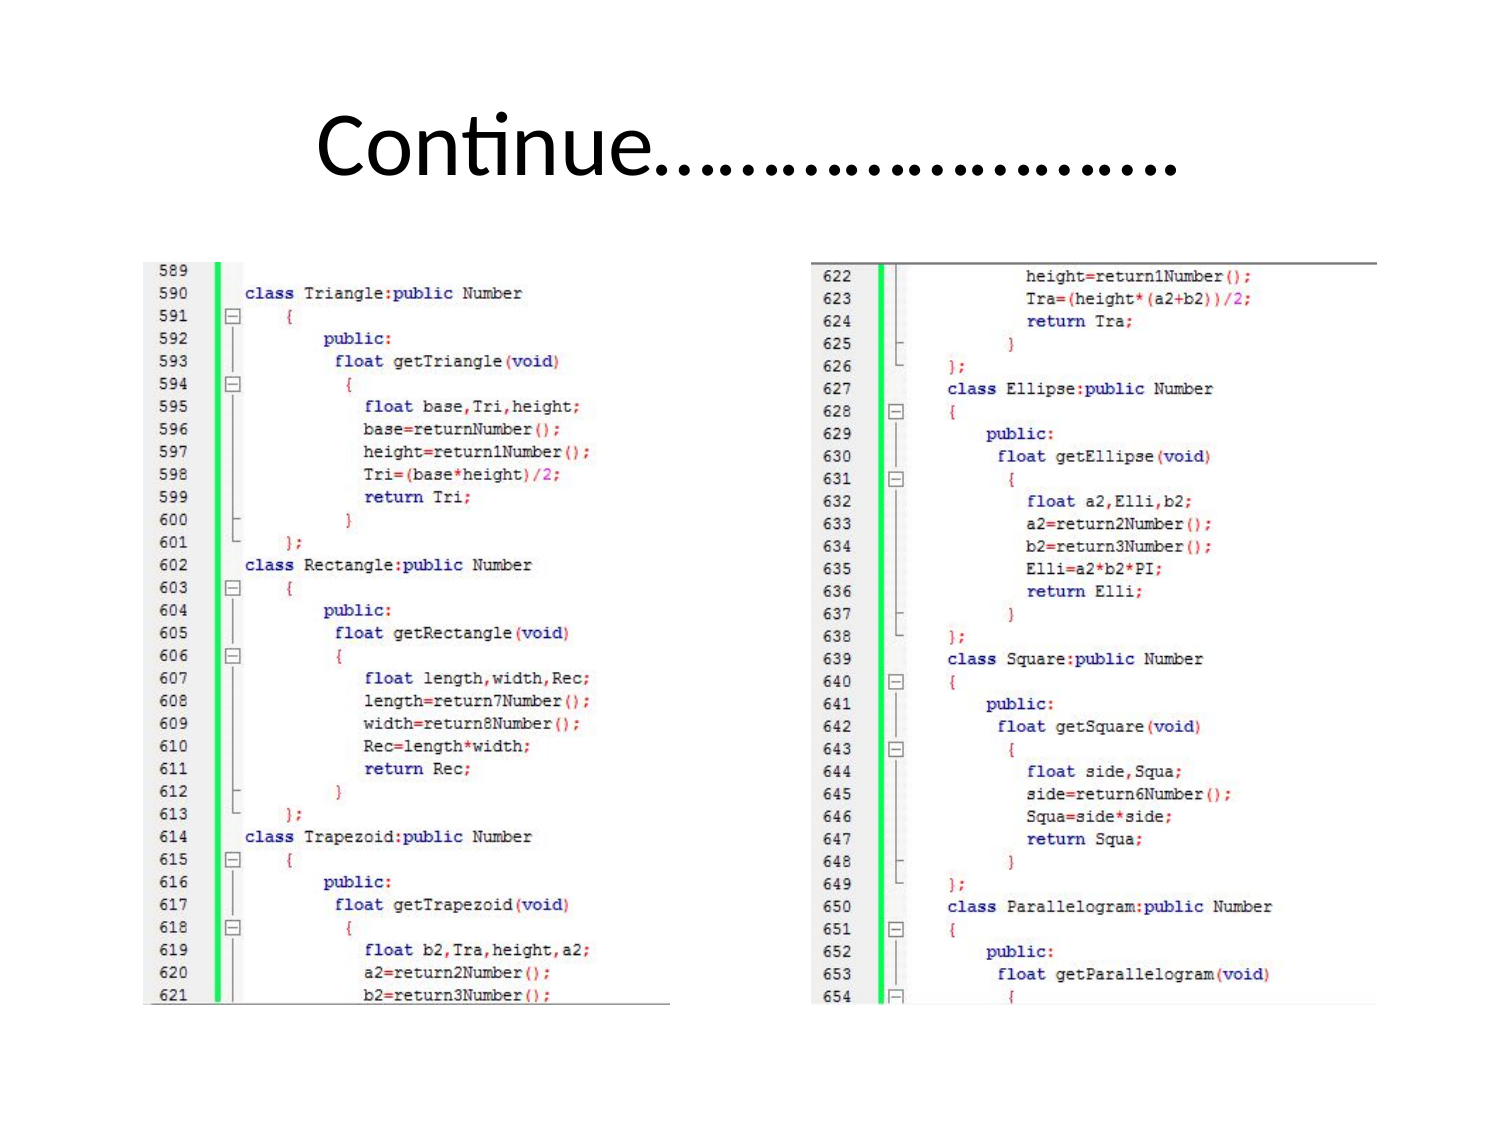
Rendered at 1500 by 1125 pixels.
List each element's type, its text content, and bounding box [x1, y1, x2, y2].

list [142, 262, 670, 1006]
title Continue……………………. [75, 45, 1425, 233]
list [810, 262, 1377, 1006]
